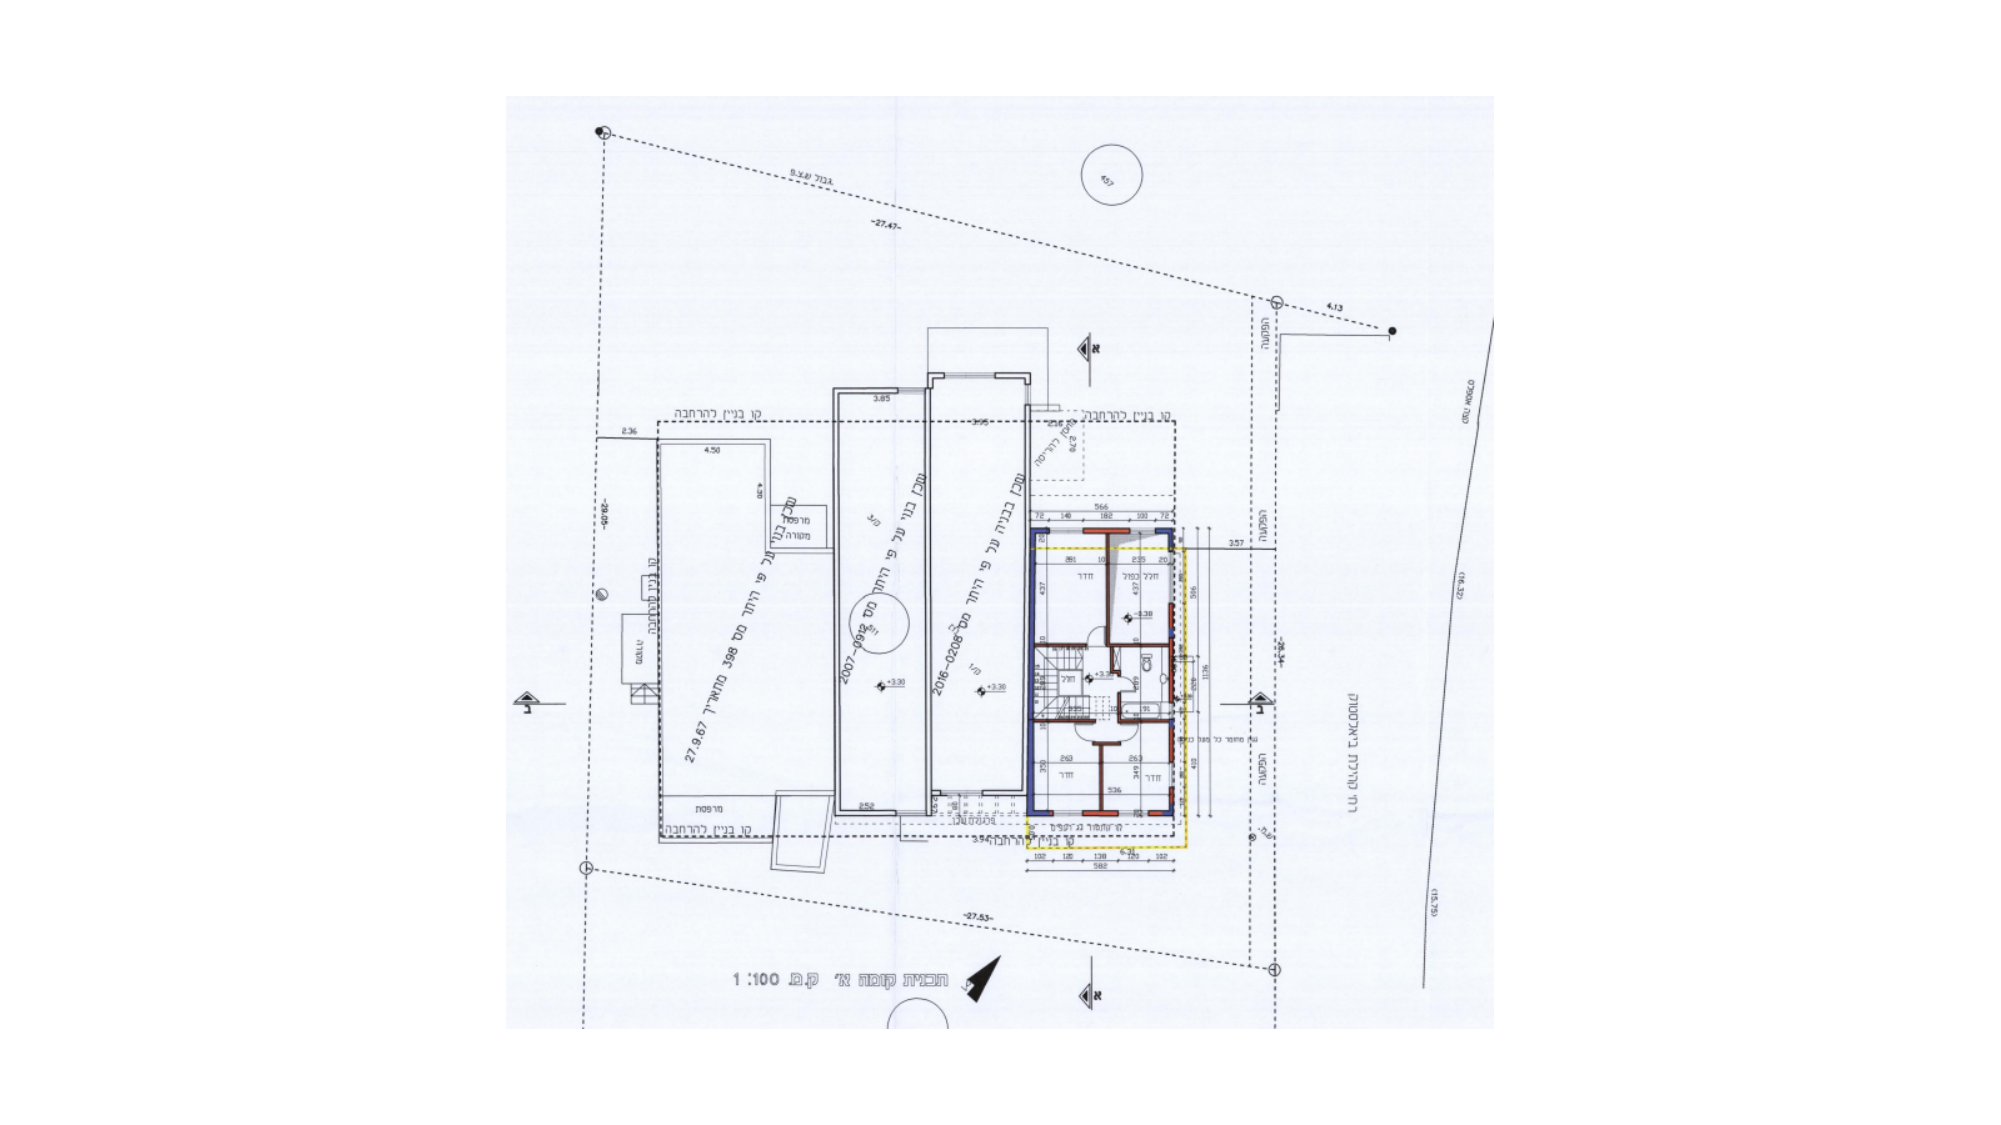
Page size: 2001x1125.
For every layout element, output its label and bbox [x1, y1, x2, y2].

picture [506, 96, 1494, 1029]
